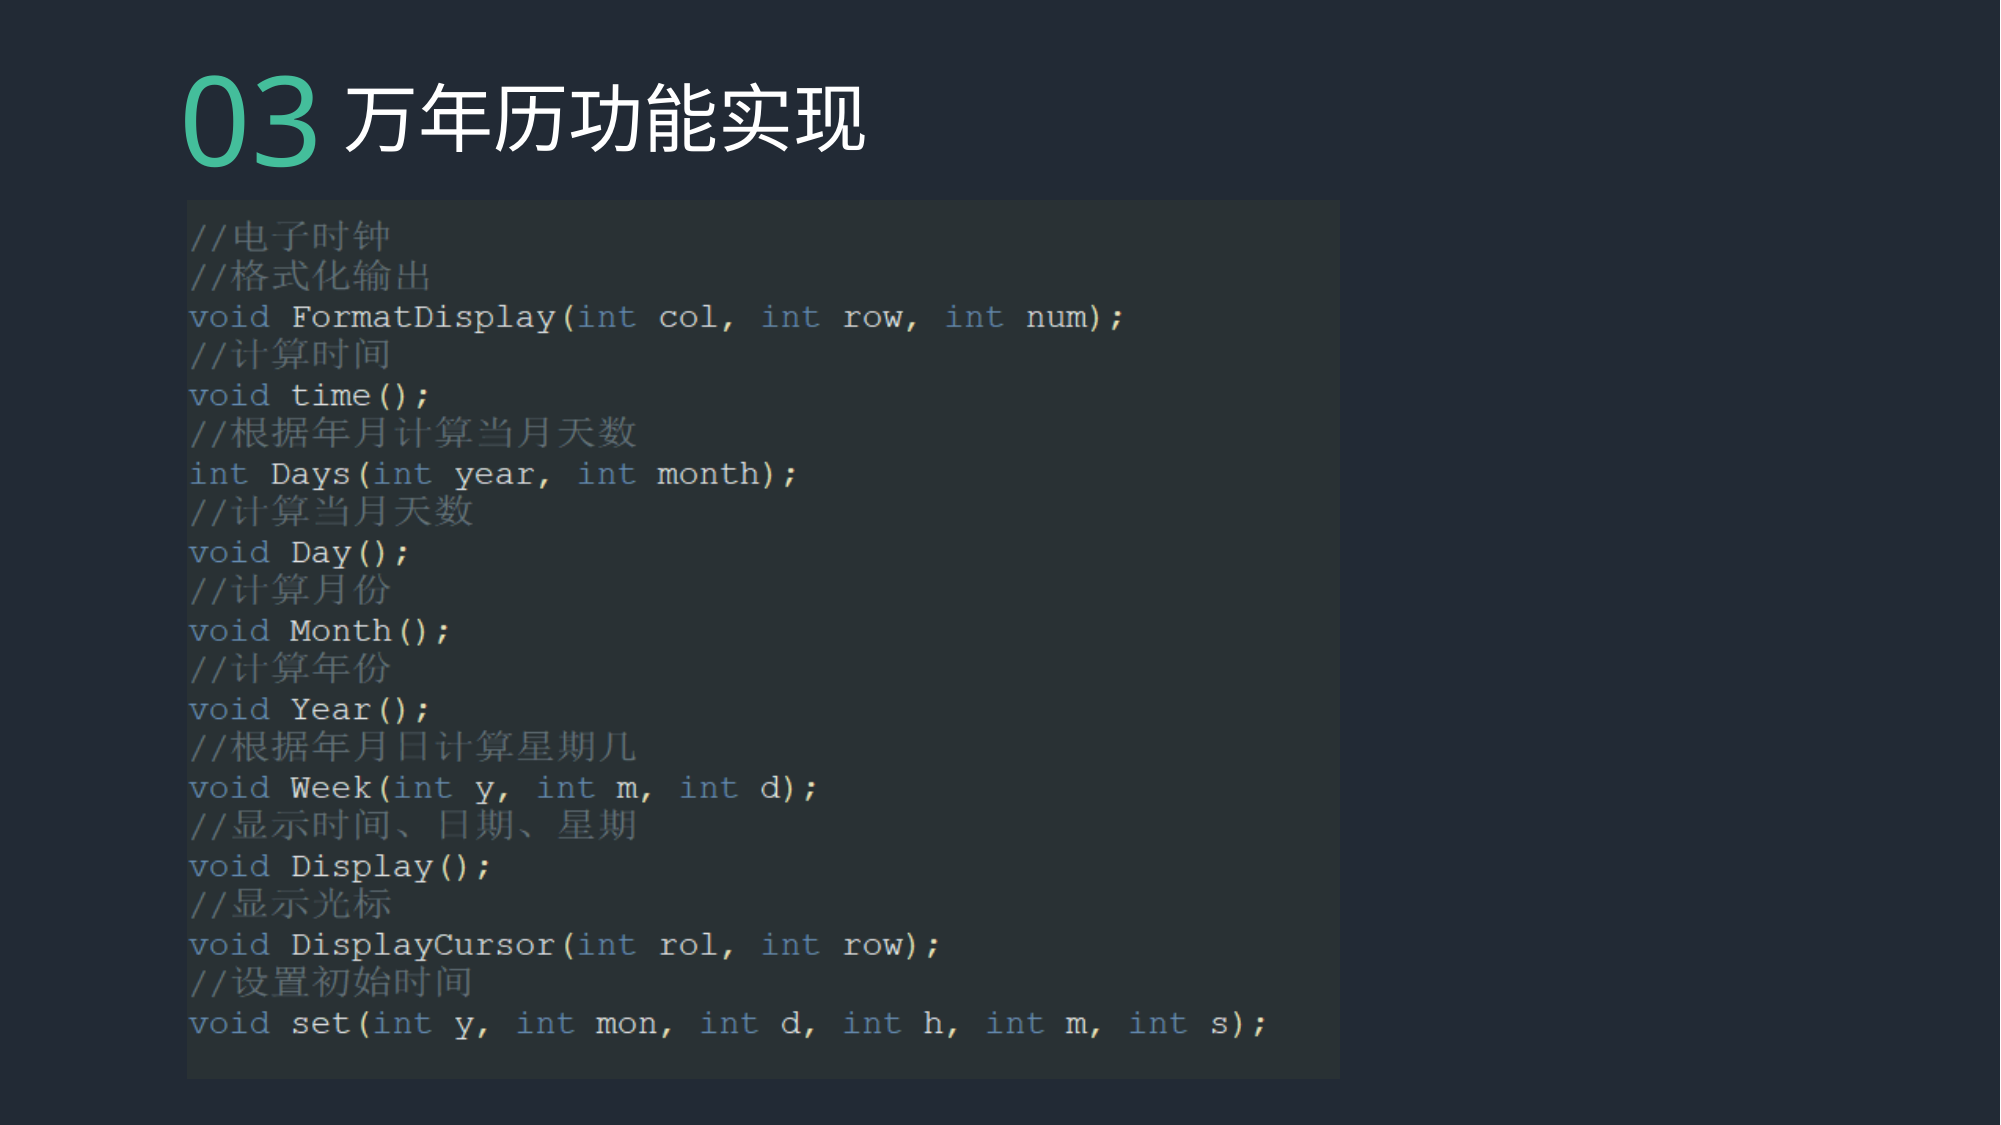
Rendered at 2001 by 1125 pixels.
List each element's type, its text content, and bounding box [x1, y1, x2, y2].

picture [187, 200, 1340, 1079]
text_box 03 [165, 33, 385, 199]
text_box 万年历功能实现 [328, 63, 1175, 169]
